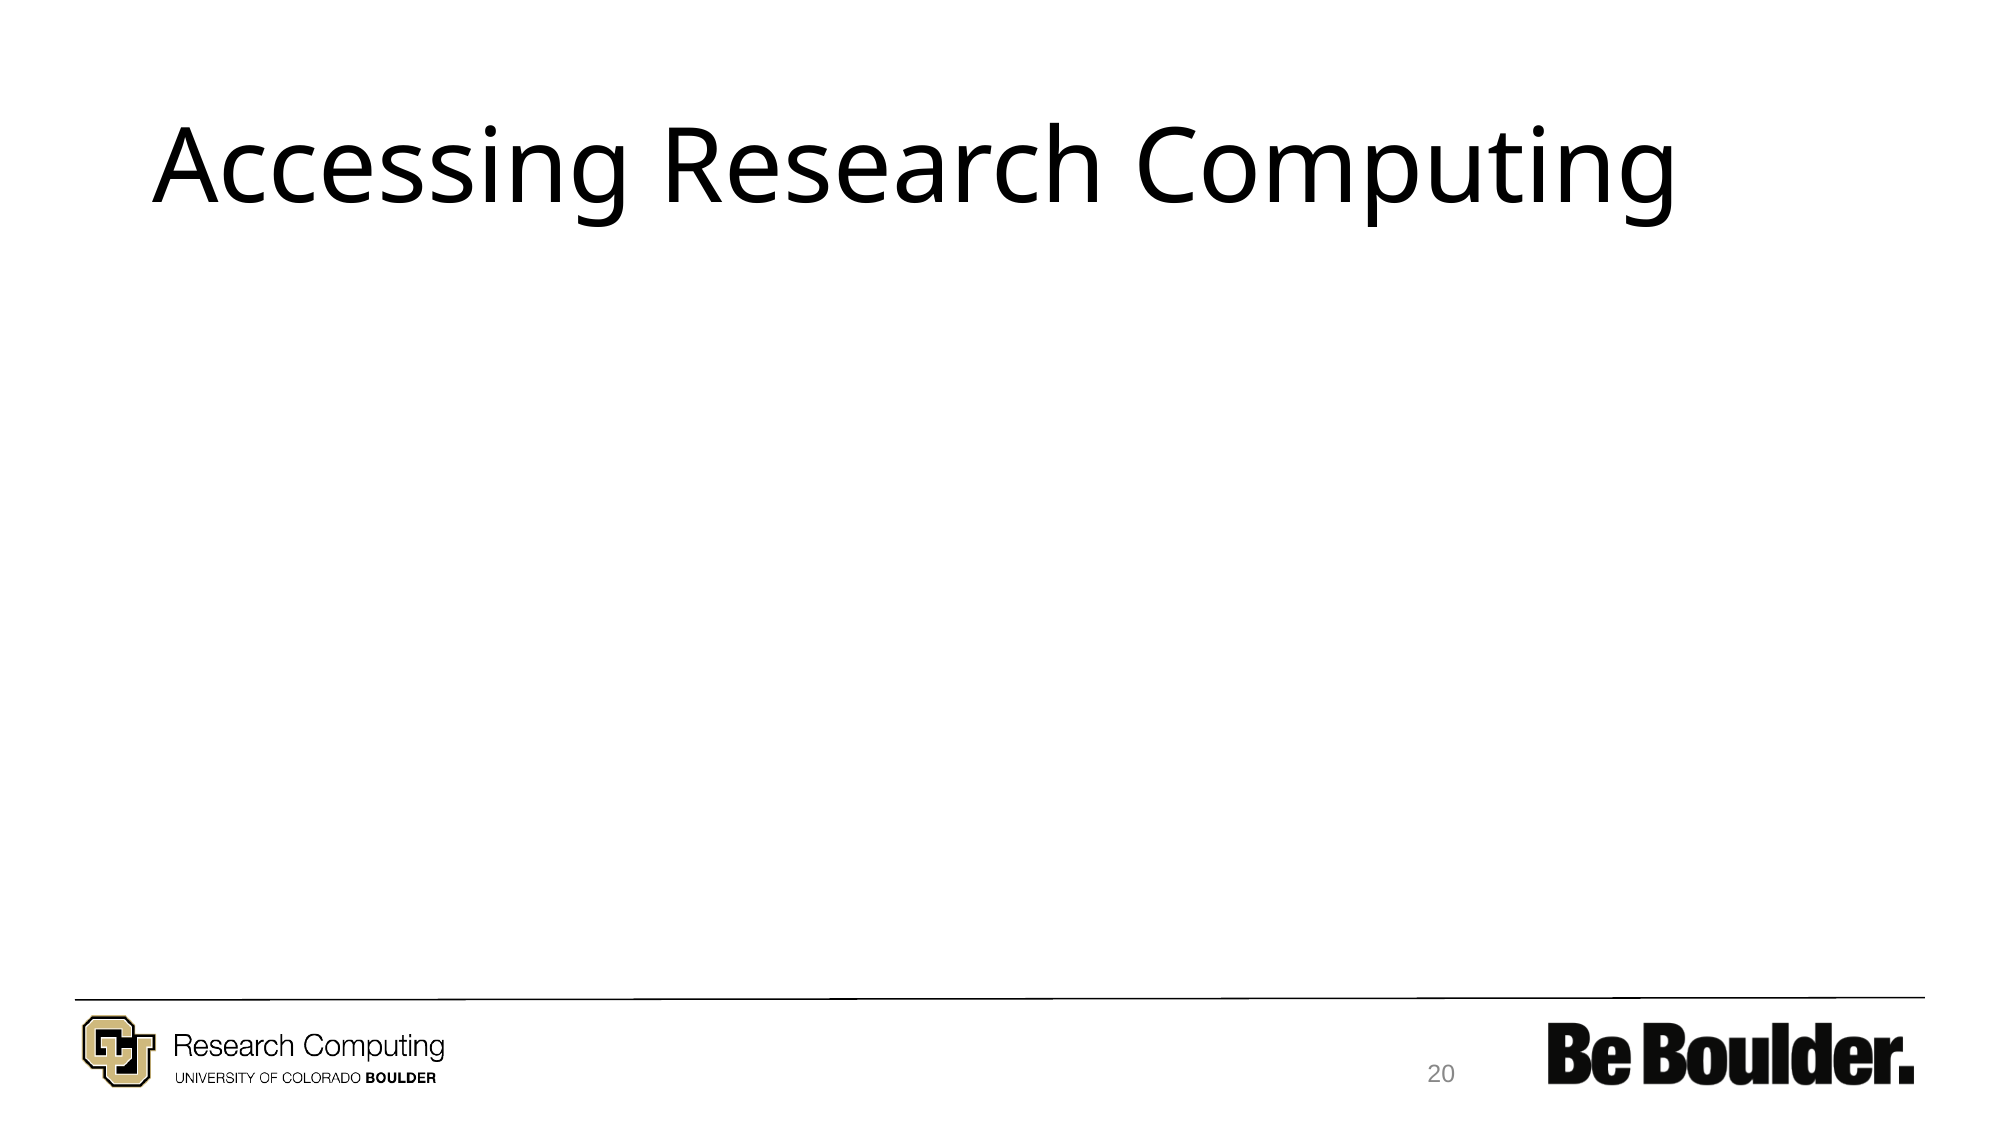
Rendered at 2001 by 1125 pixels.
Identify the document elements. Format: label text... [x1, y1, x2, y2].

slide_number 20 [1412, 1042, 1525, 1103]
title Accessing Research Computing [137, 59, 1863, 278]
picture [81, 1015, 444, 1088]
picture [1524, 1015, 1938, 1088]
